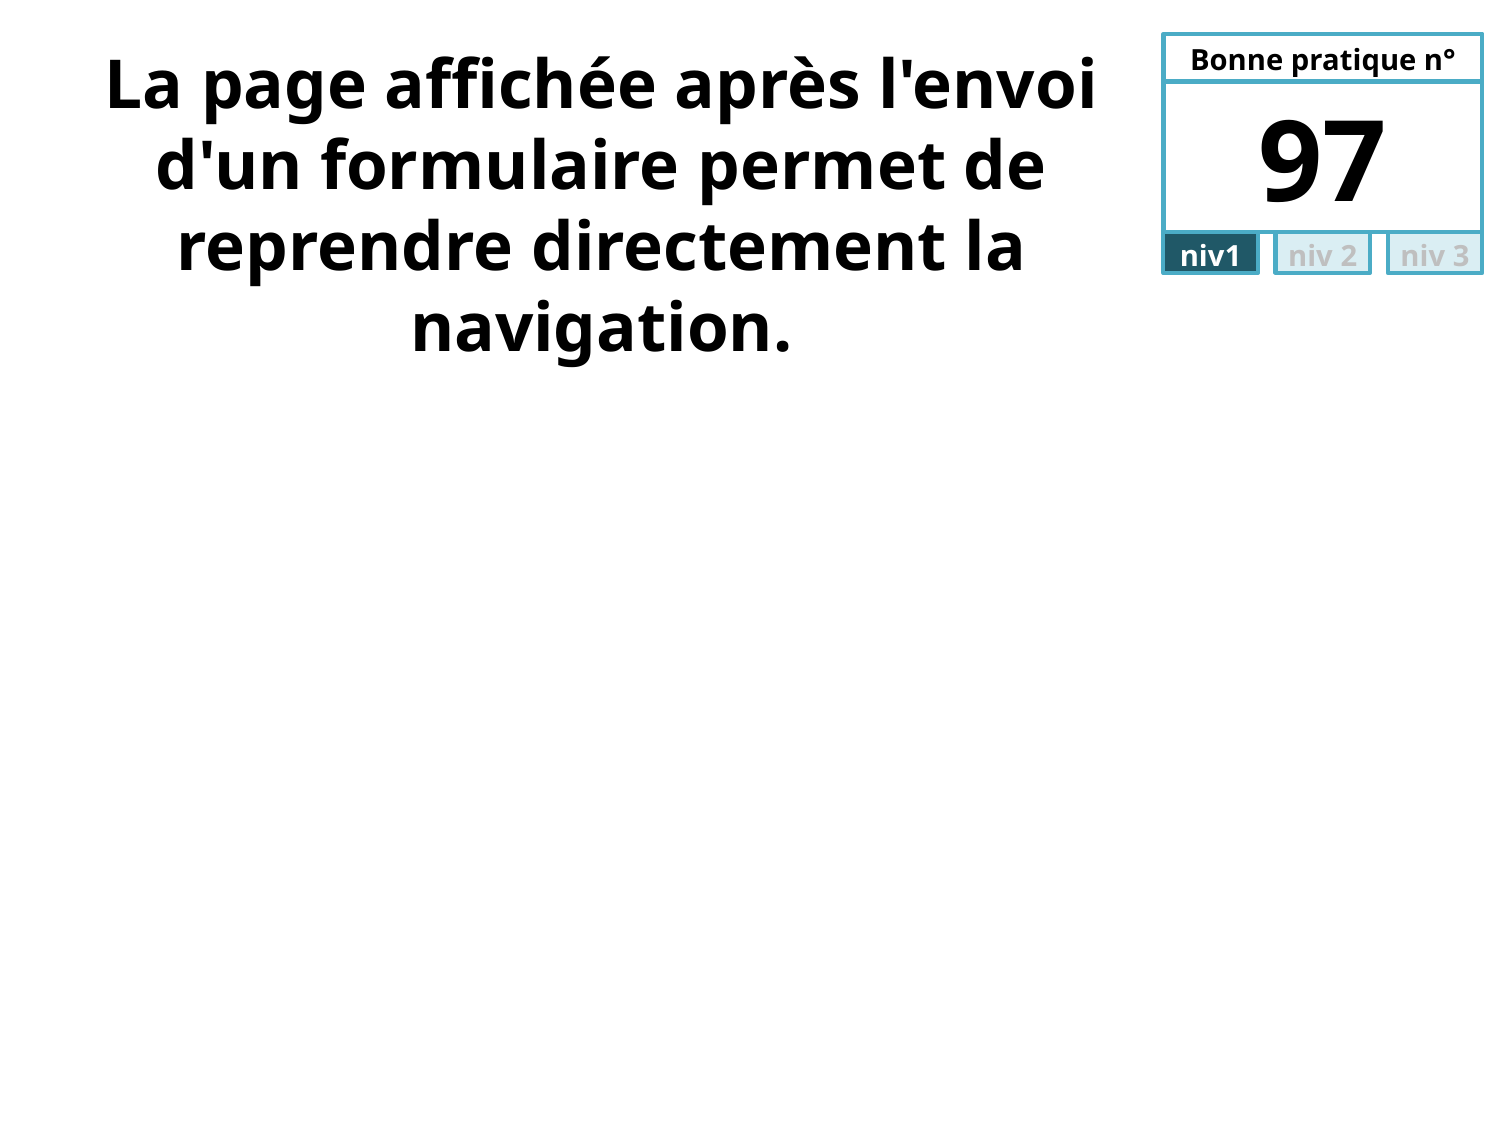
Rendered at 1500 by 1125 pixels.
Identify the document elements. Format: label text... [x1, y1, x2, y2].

title La page affichée après l'envoi d'un formulaire permet de reprendre directement la navigation. [75, 33, 1128, 222]
list 97 [1161, 79, 1484, 234]
